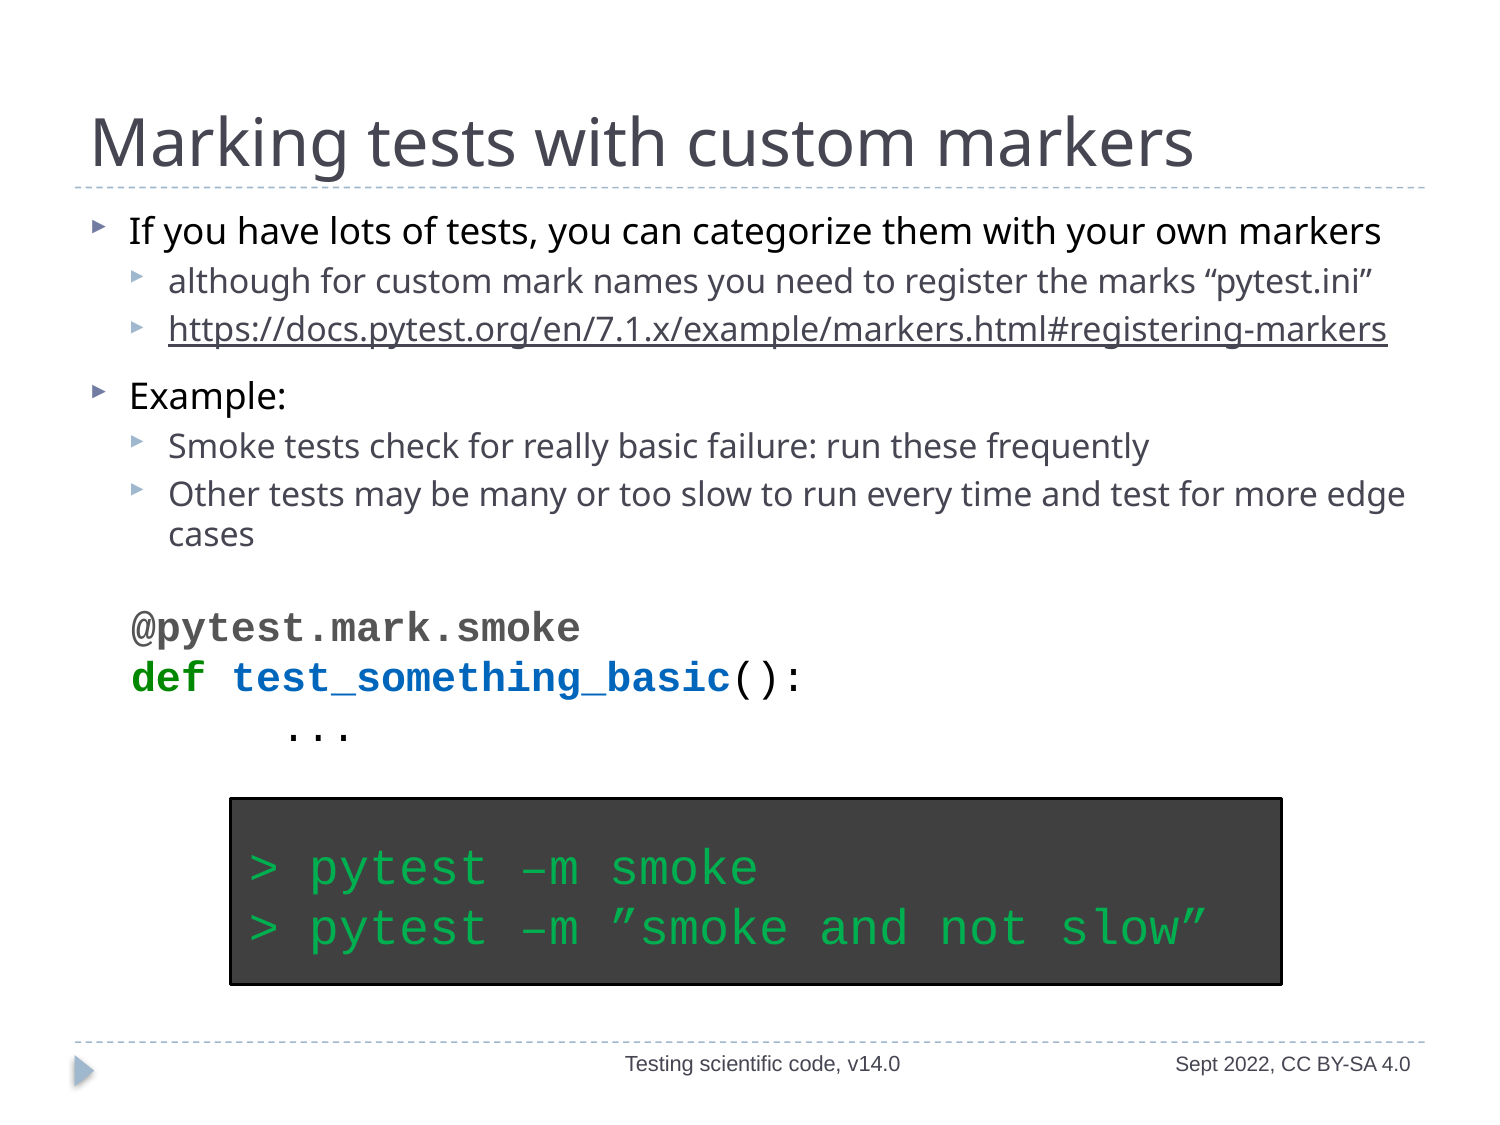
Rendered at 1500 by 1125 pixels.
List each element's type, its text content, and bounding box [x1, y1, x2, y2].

title Marking tests with custom markers [75, 24, 1425, 188]
text_box > pytest –m smoke > pytest –m ”smoke and not slow” [234, 827, 1224, 963]
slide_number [1051, 1042, 1426, 1103]
list If you have lots of tests, you can categorize them with your own markers although for custom mark names you need to register the marks “pytest.ini” https://docs.pytest.org/en/7.1.x/example/markers.html#registering-markers Example: Smoke tests check for really basic failure: run these frequently Other tests may be many or too slow to run every time and test for more edge cases [75, 200, 1425, 598]
footer Testing scientific code, v14.0 [475, 1042, 1051, 1103]
text_box @pytest.mark.smoke def test_something_basic(): ... [116, 592, 1410, 758]
text_box [229, 797, 1283, 986]
